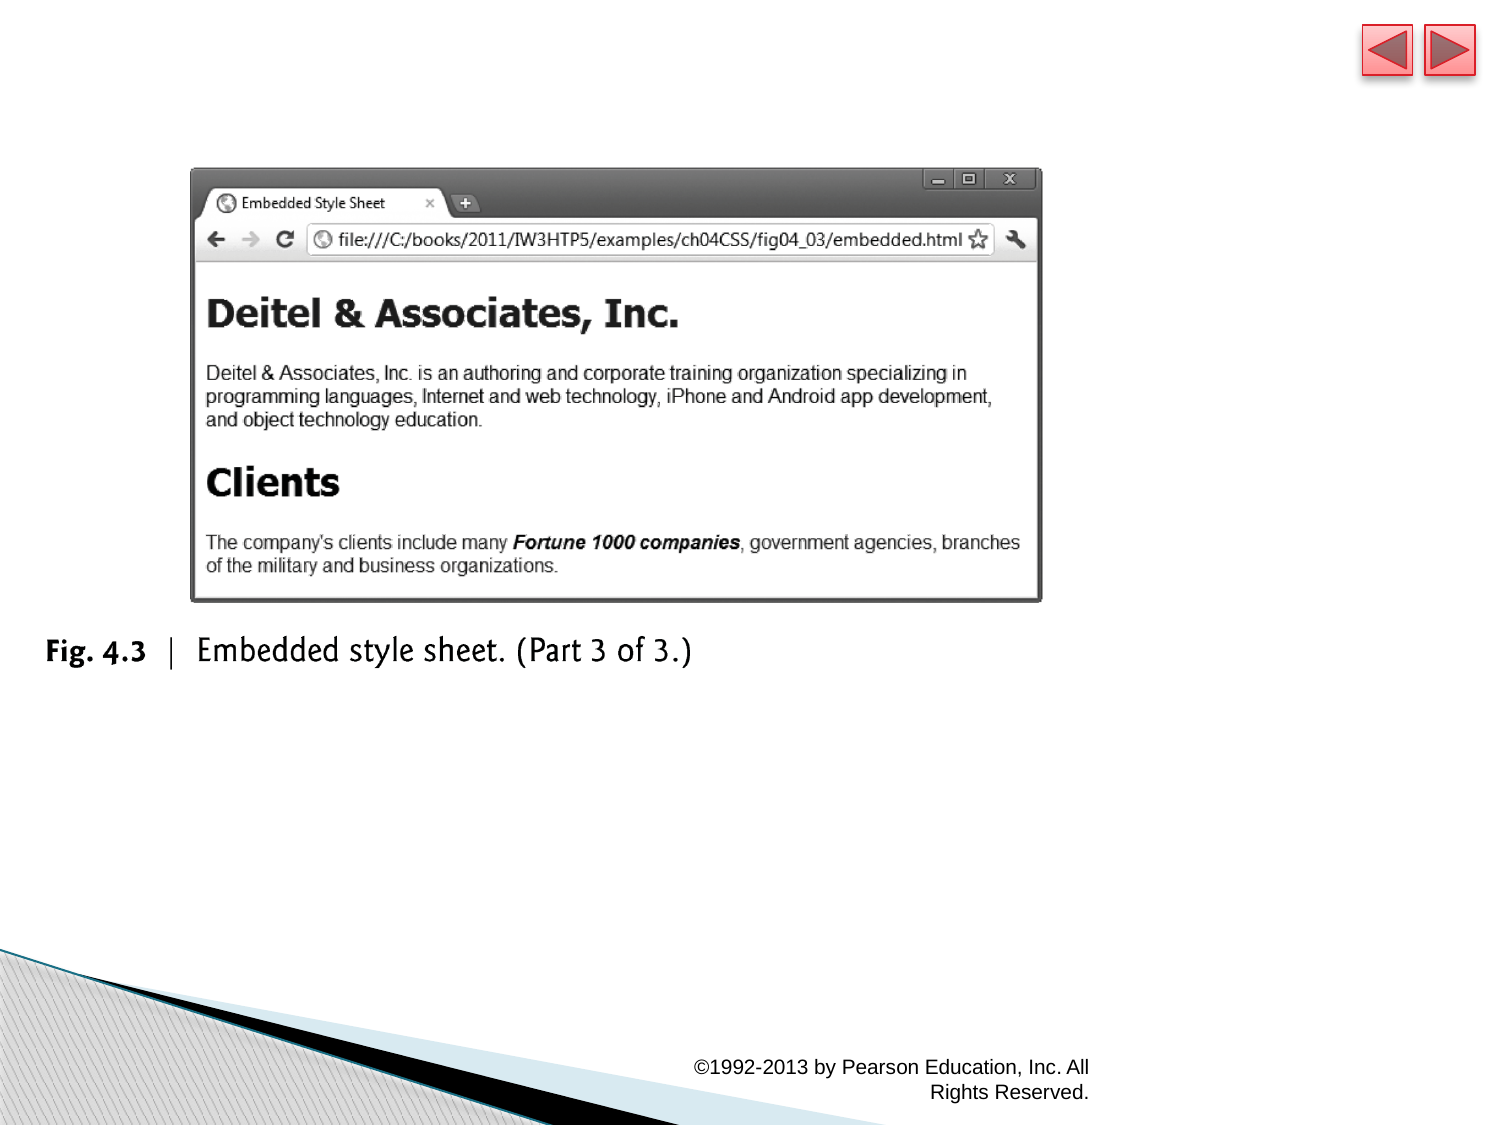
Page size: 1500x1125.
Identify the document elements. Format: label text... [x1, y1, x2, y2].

picture [0, 106, 1500, 1018]
footer ©1992-2013 by Pearson Education, Inc. All Rights Reserved. [650, 1051, 1105, 1112]
